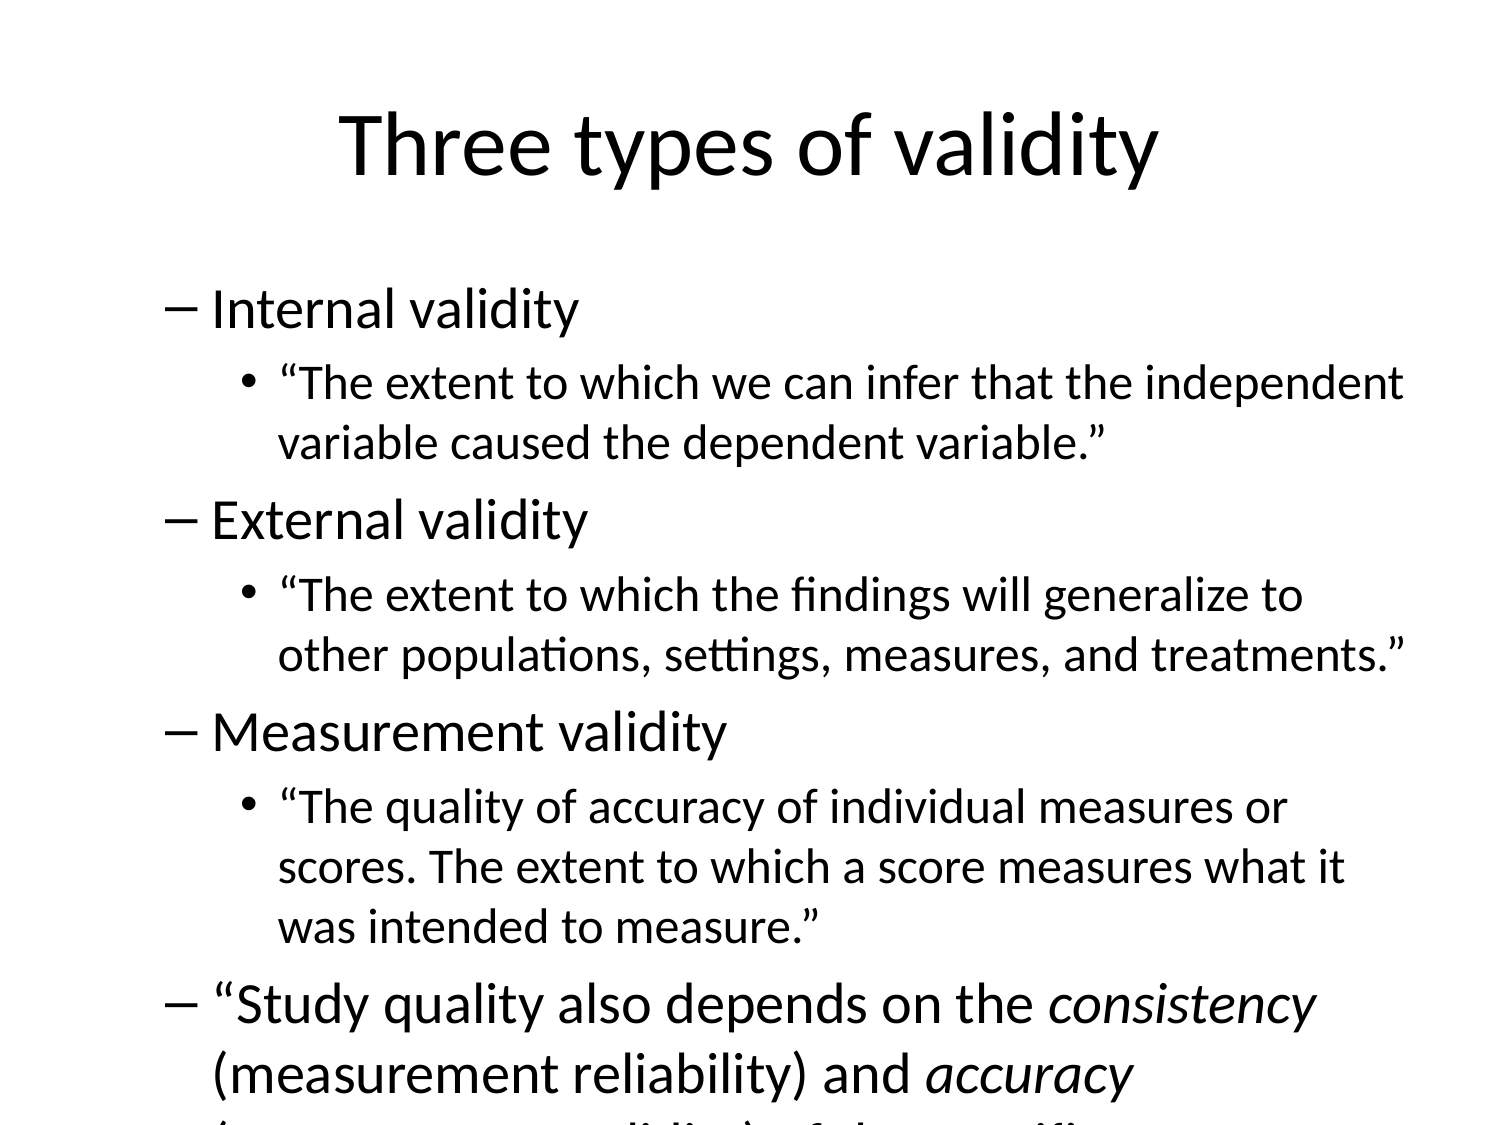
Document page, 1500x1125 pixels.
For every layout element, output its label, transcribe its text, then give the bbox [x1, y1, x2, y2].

title Three types of validity [75, 45, 1425, 233]
list Internal validity “The extent to which we can infer that the independent variable caused the dependent variable.” External validity “The extent to which the findings will generalize to other populations, settings, measures, and treatments.” Measurement validity “The quality of accuracy of individual measures or scores. The extent to which a score measures what it was intended to measure.” “Study quality also depends on the consistency (measurement reliability) and accuracy (measurement validity) of the specific instruments” [75, 262, 1425, 1005]
